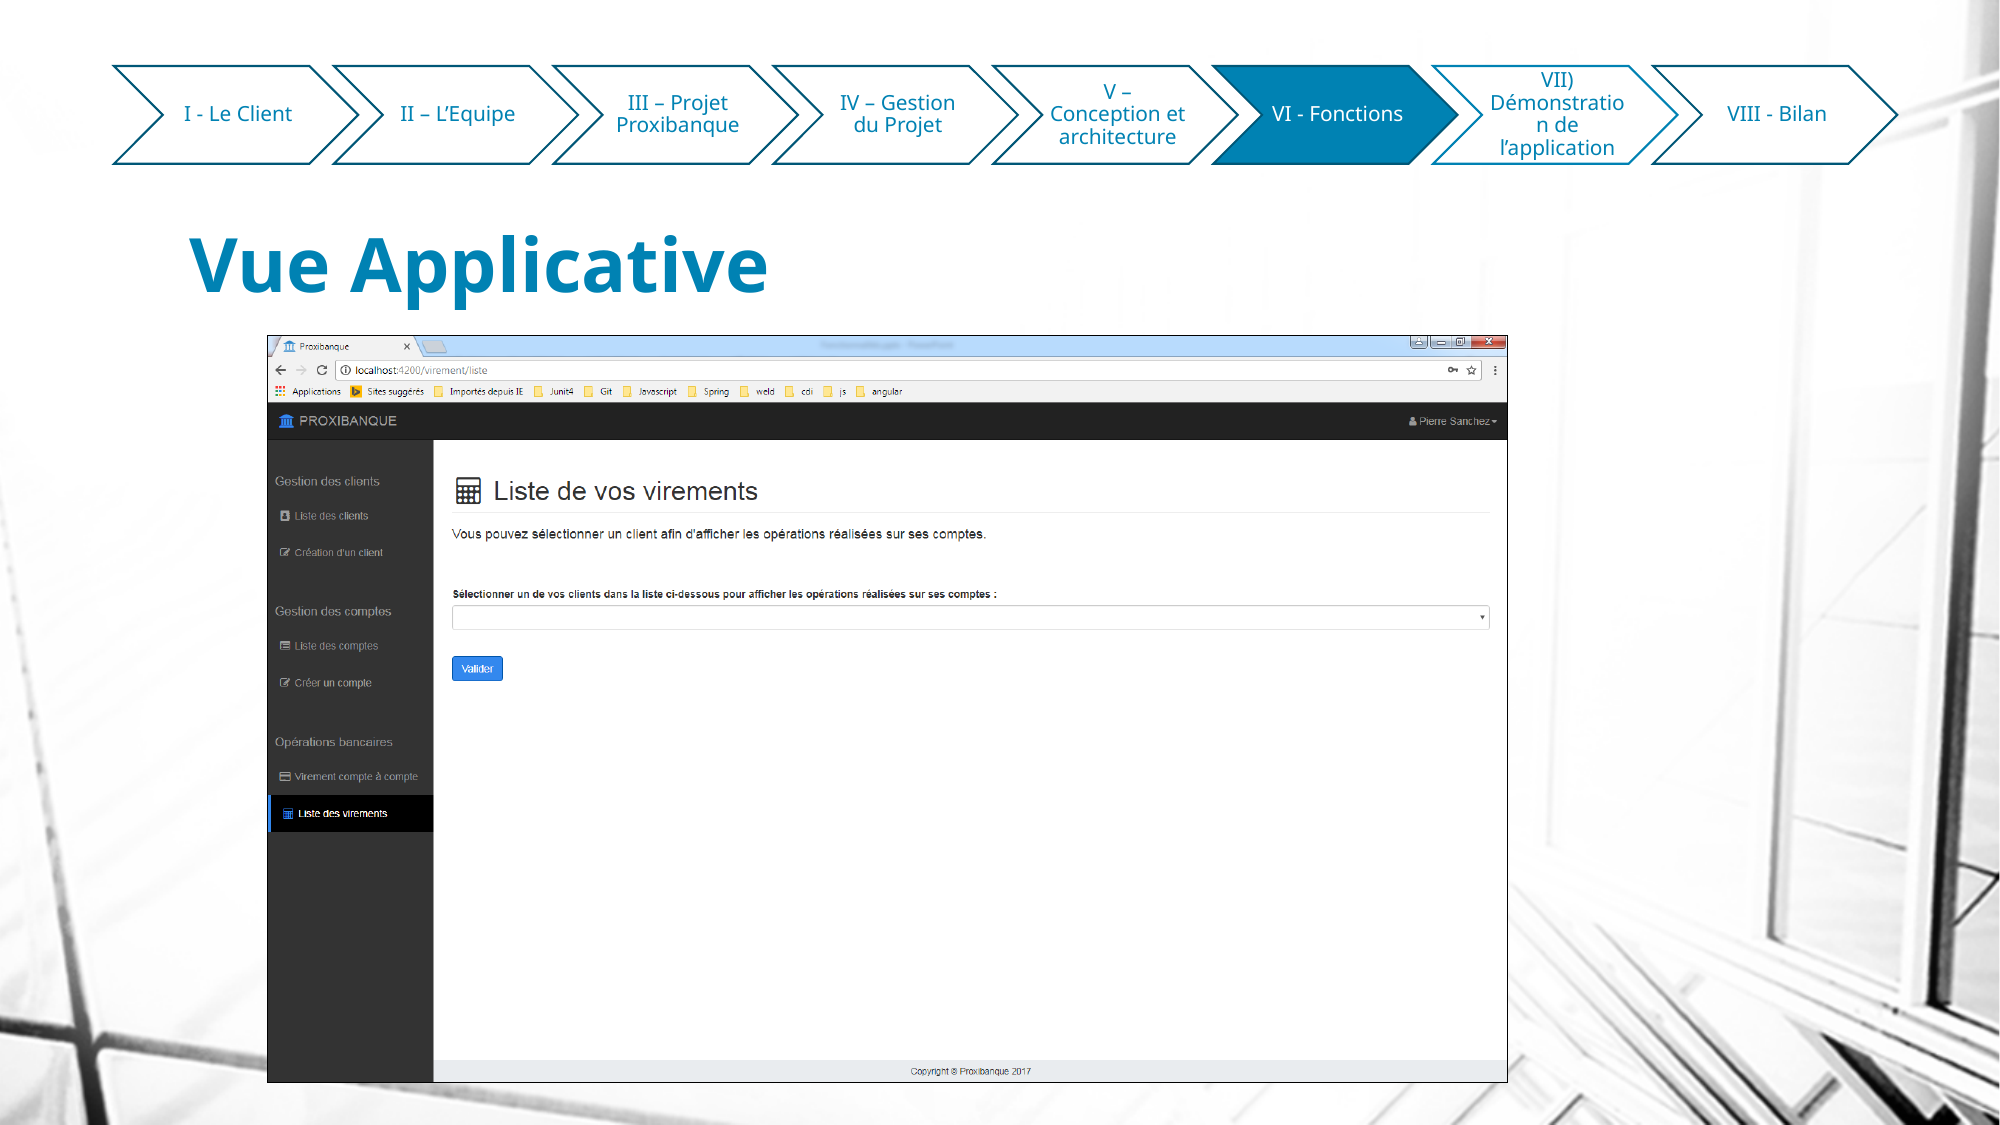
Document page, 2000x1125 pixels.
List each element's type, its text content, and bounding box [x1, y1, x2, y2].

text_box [113, 2, 1898, 227]
picture [0, 0, 2000, 1125]
title Vue Applicative [174, 227, 1600, 315]
